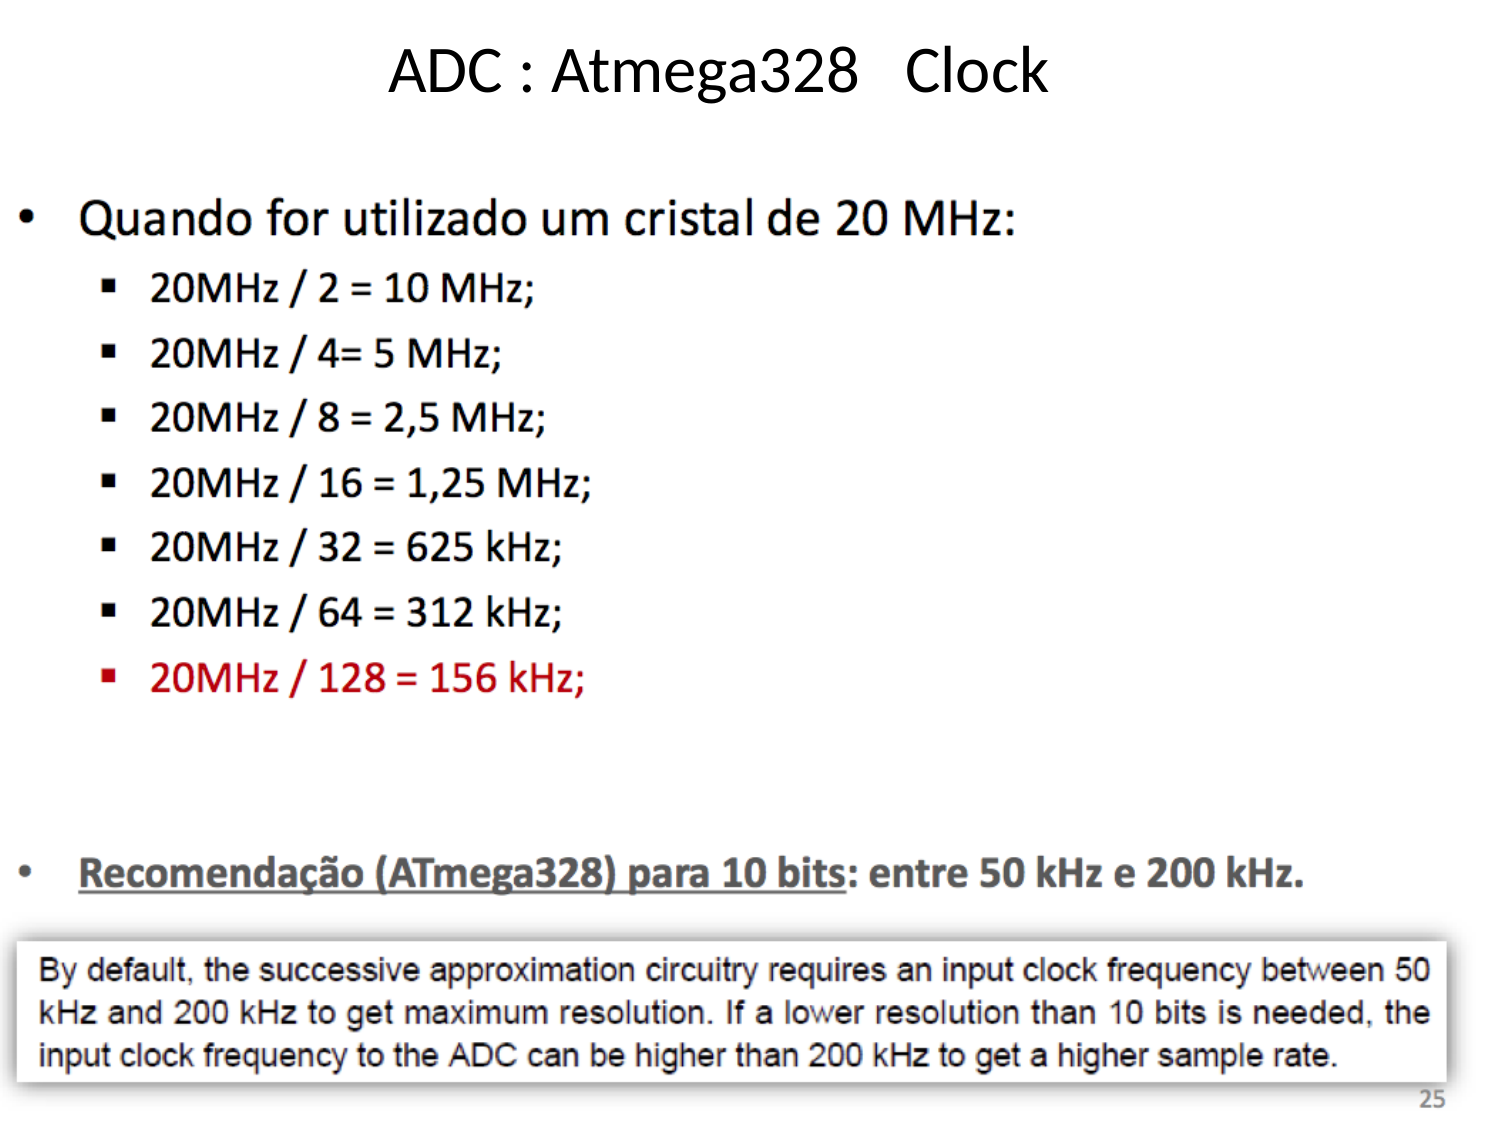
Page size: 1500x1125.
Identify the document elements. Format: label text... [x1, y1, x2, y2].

text_box ADC : Atmega328 Clock [373, 18, 1065, 113]
picture [0, 159, 1491, 1125]
